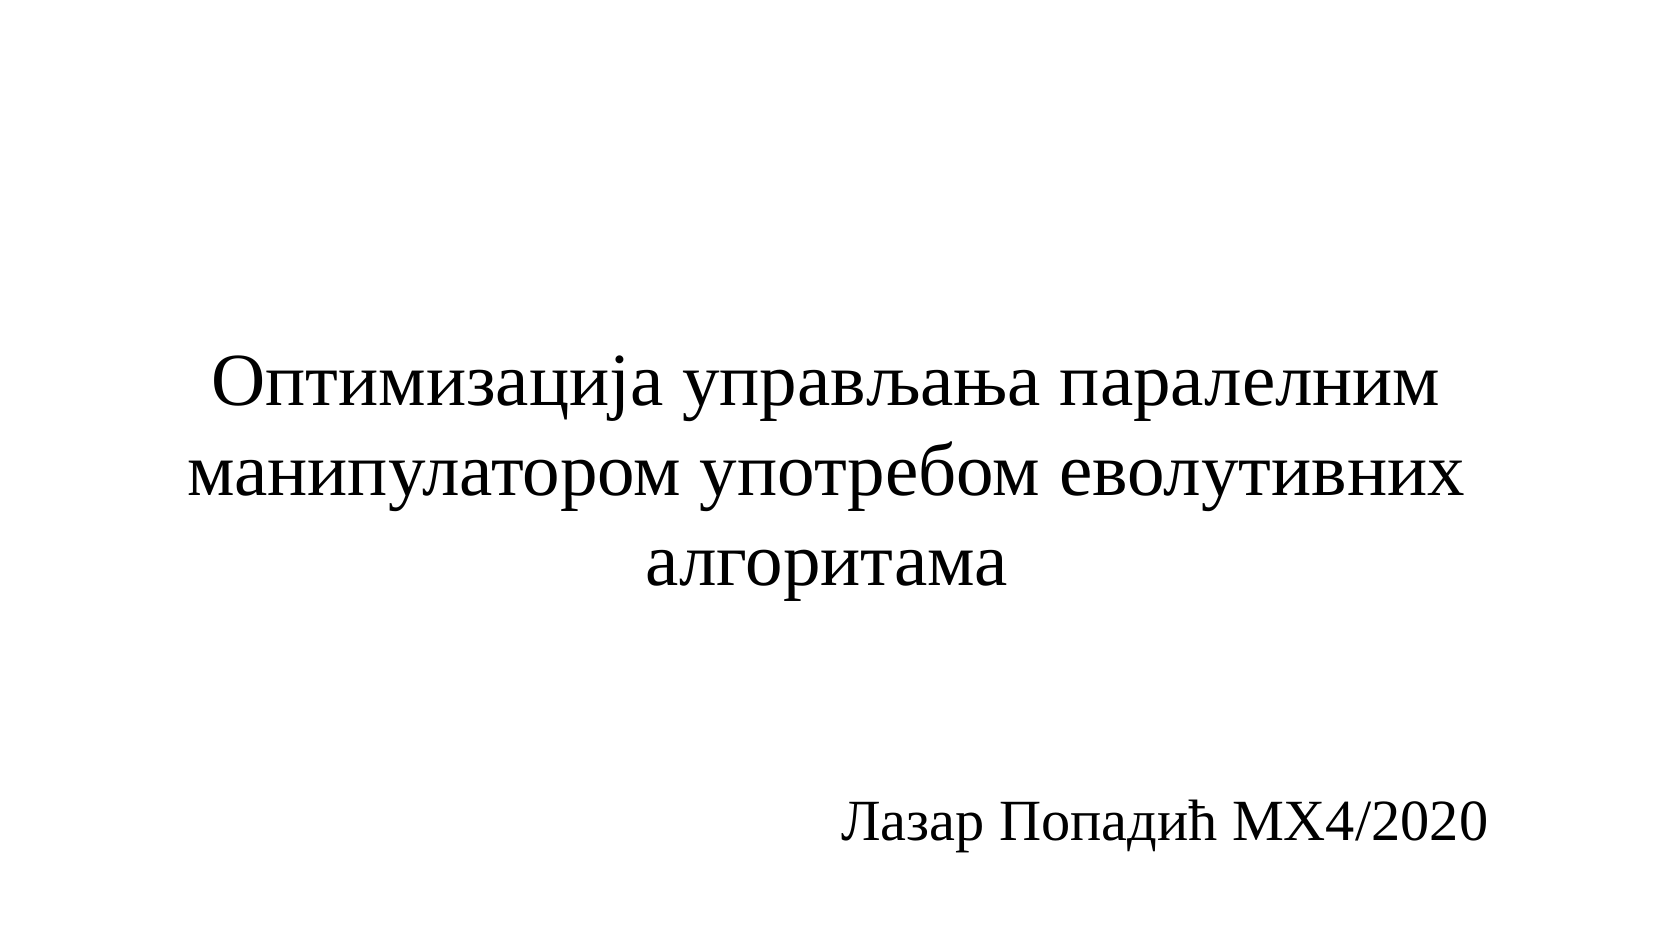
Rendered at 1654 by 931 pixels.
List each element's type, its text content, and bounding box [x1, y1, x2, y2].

text_box Лазар Попадић МХ4/2020 [826, 775, 1506, 846]
title Оптимизација управљања паралелним манипулатором употребом еволутивних алгоритама [59, 287, 1595, 643]
